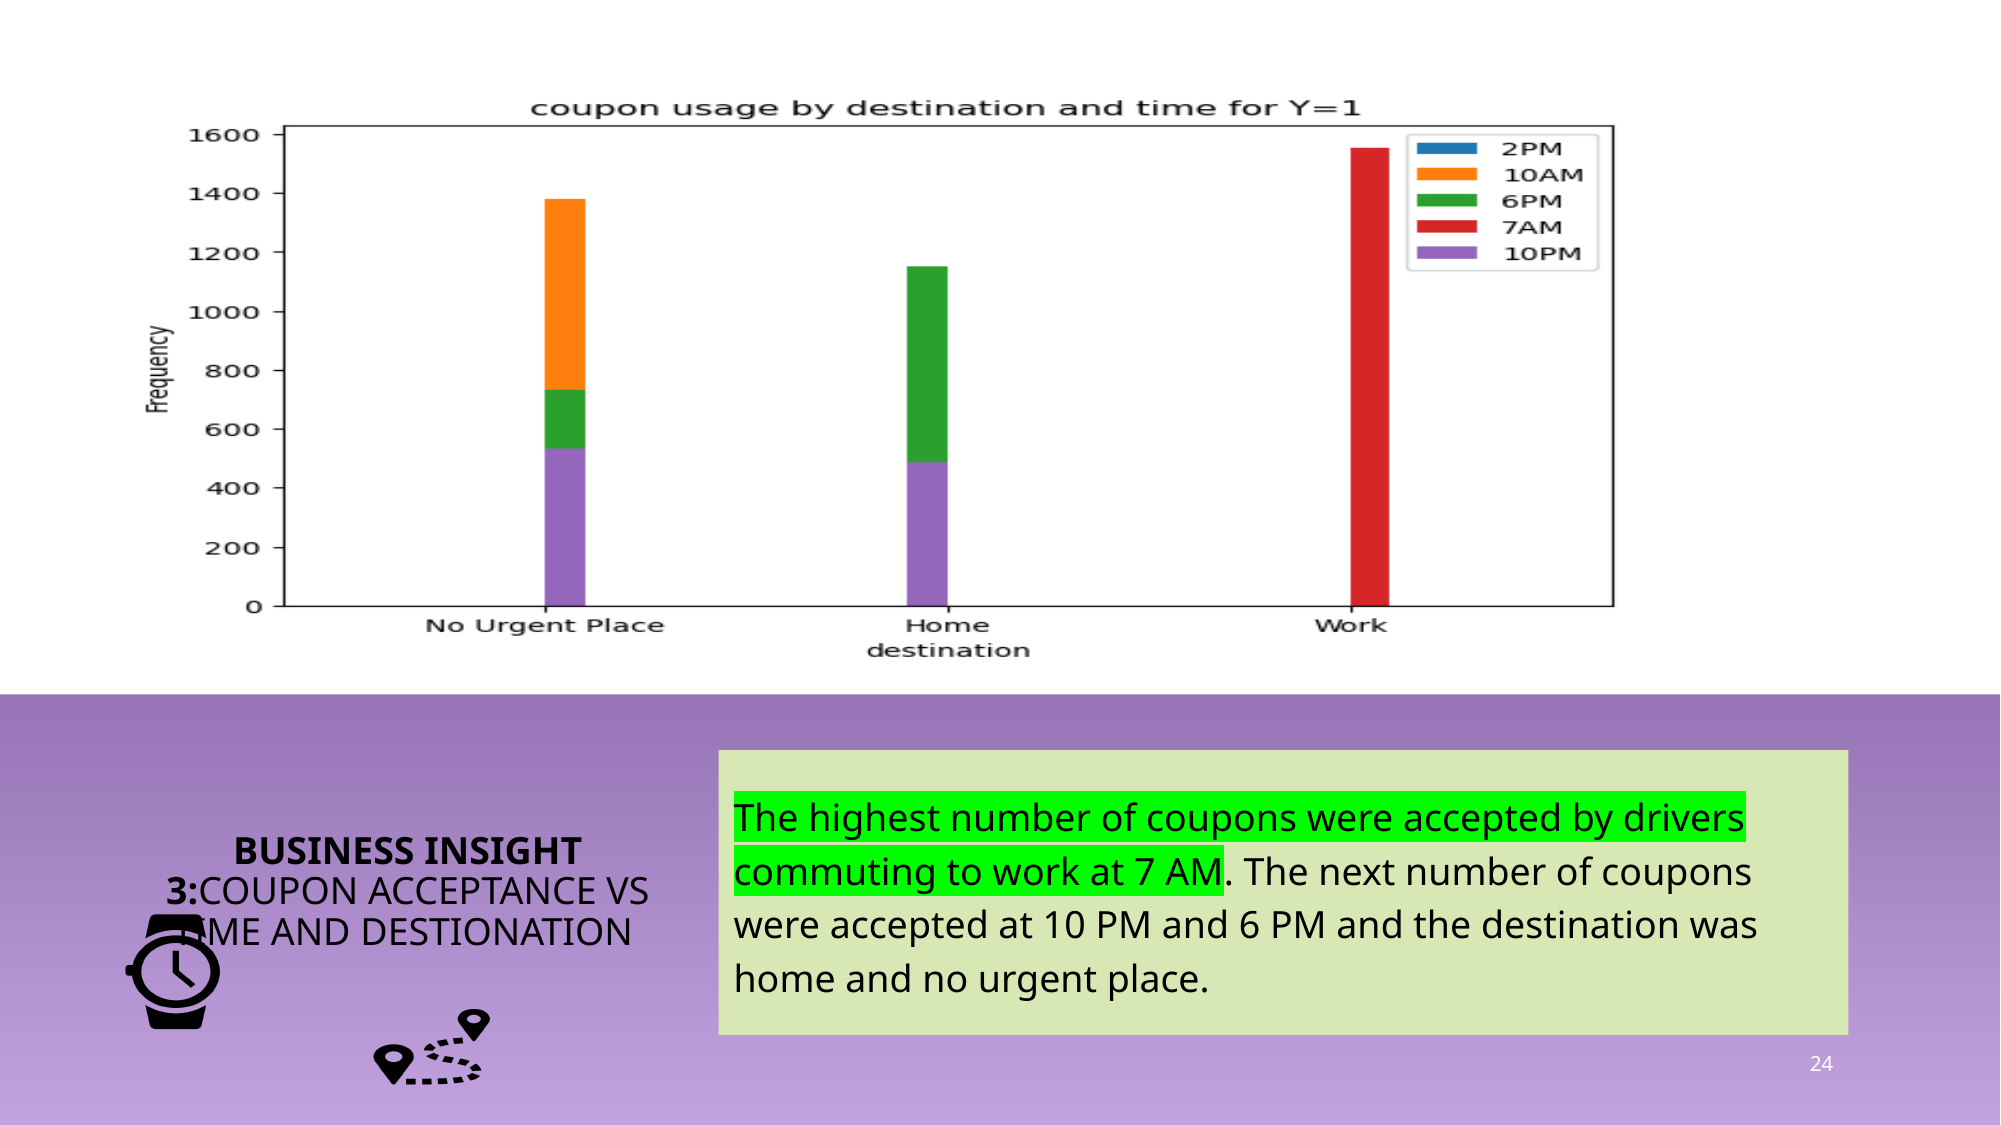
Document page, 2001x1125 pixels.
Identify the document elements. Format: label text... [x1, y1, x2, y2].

picture [122, 87, 1631, 672]
slide_number 24 [1724, 1035, 1849, 1095]
title BUSINESS INSIGHT 3:COUPON ACCEPTANCE VS TIME AND DESTIONATION [149, 750, 666, 1035]
list The highest number of coupons were accepted by drivers commuting to work at 7 AM. The next number of coupons were accepted at 10 PM and 6 PM and the destination was home and no urgent place. [718, 750, 1849, 1035]
text_box [0, 0, 2000, 696]
picture [356, 1002, 508, 1096]
picture [96, 908, 248, 1035]
